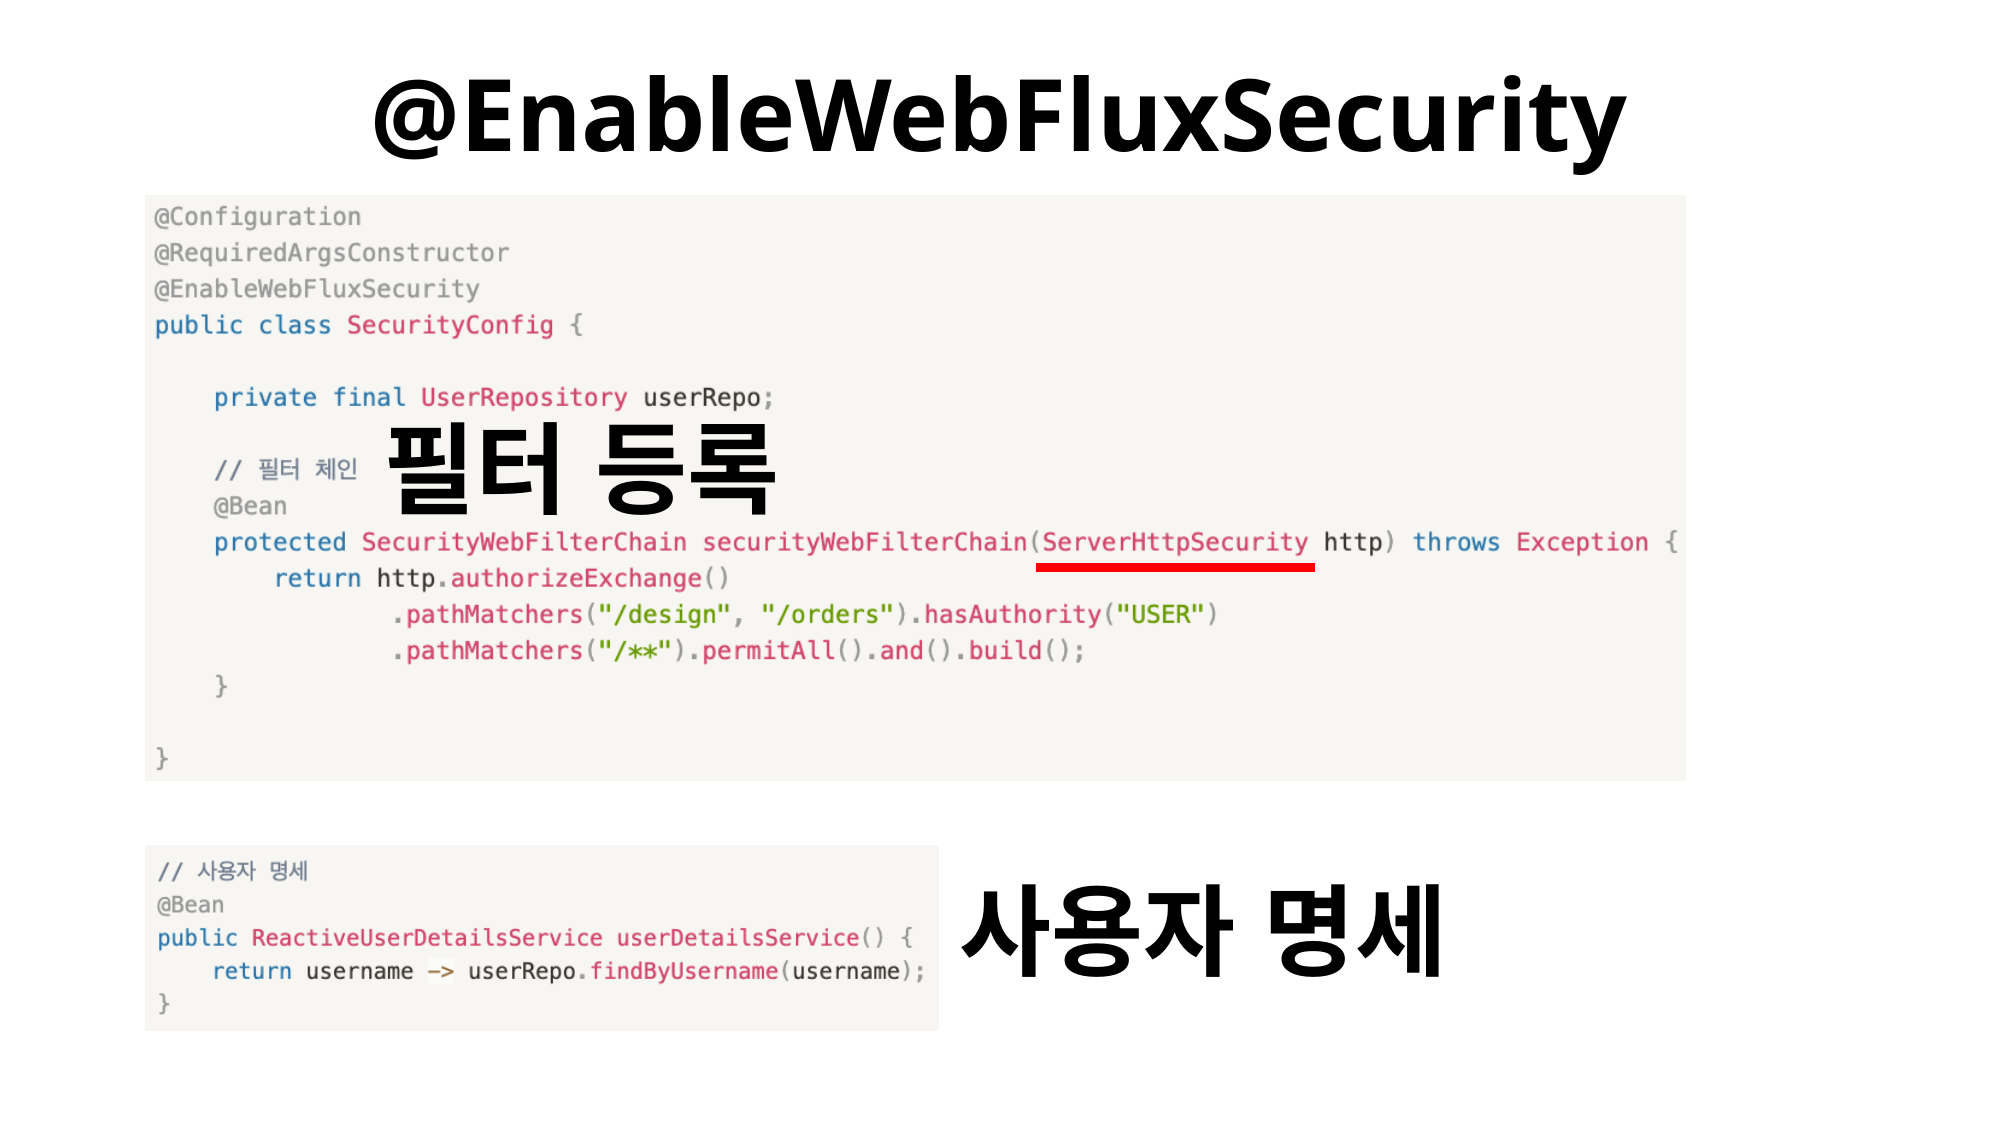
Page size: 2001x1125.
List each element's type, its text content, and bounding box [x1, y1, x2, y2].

text_box @EnableWebFluxSecurity [355, 44, 1644, 179]
text_box 사용자 명세 [945, 861, 1463, 997]
picture [145, 845, 939, 1031]
picture [145, 195, 1686, 781]
